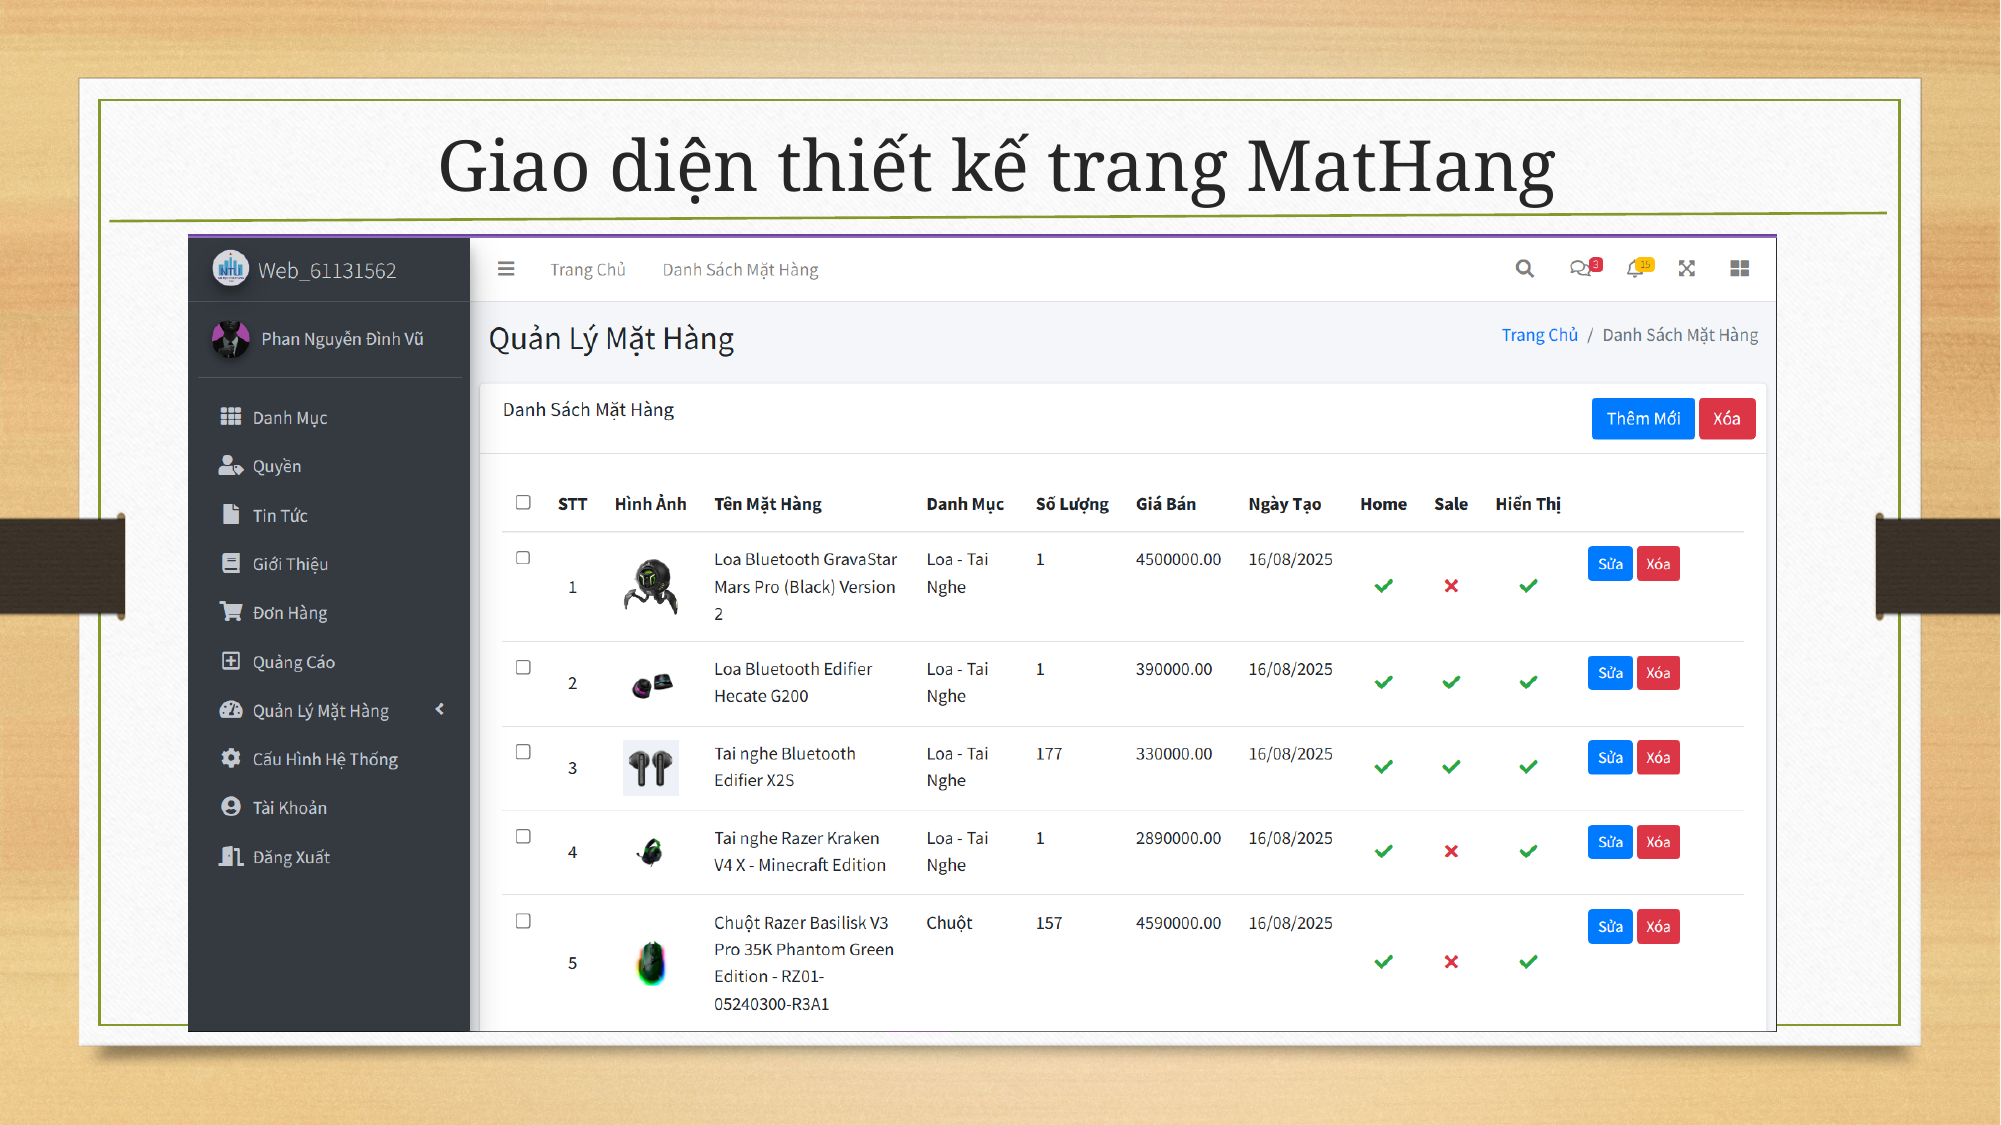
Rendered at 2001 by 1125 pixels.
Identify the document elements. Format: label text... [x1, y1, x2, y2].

picture [0, 0, 2001, 1125]
title Giao diện thiết kế trang MatHang [108, 113, 1887, 213]
